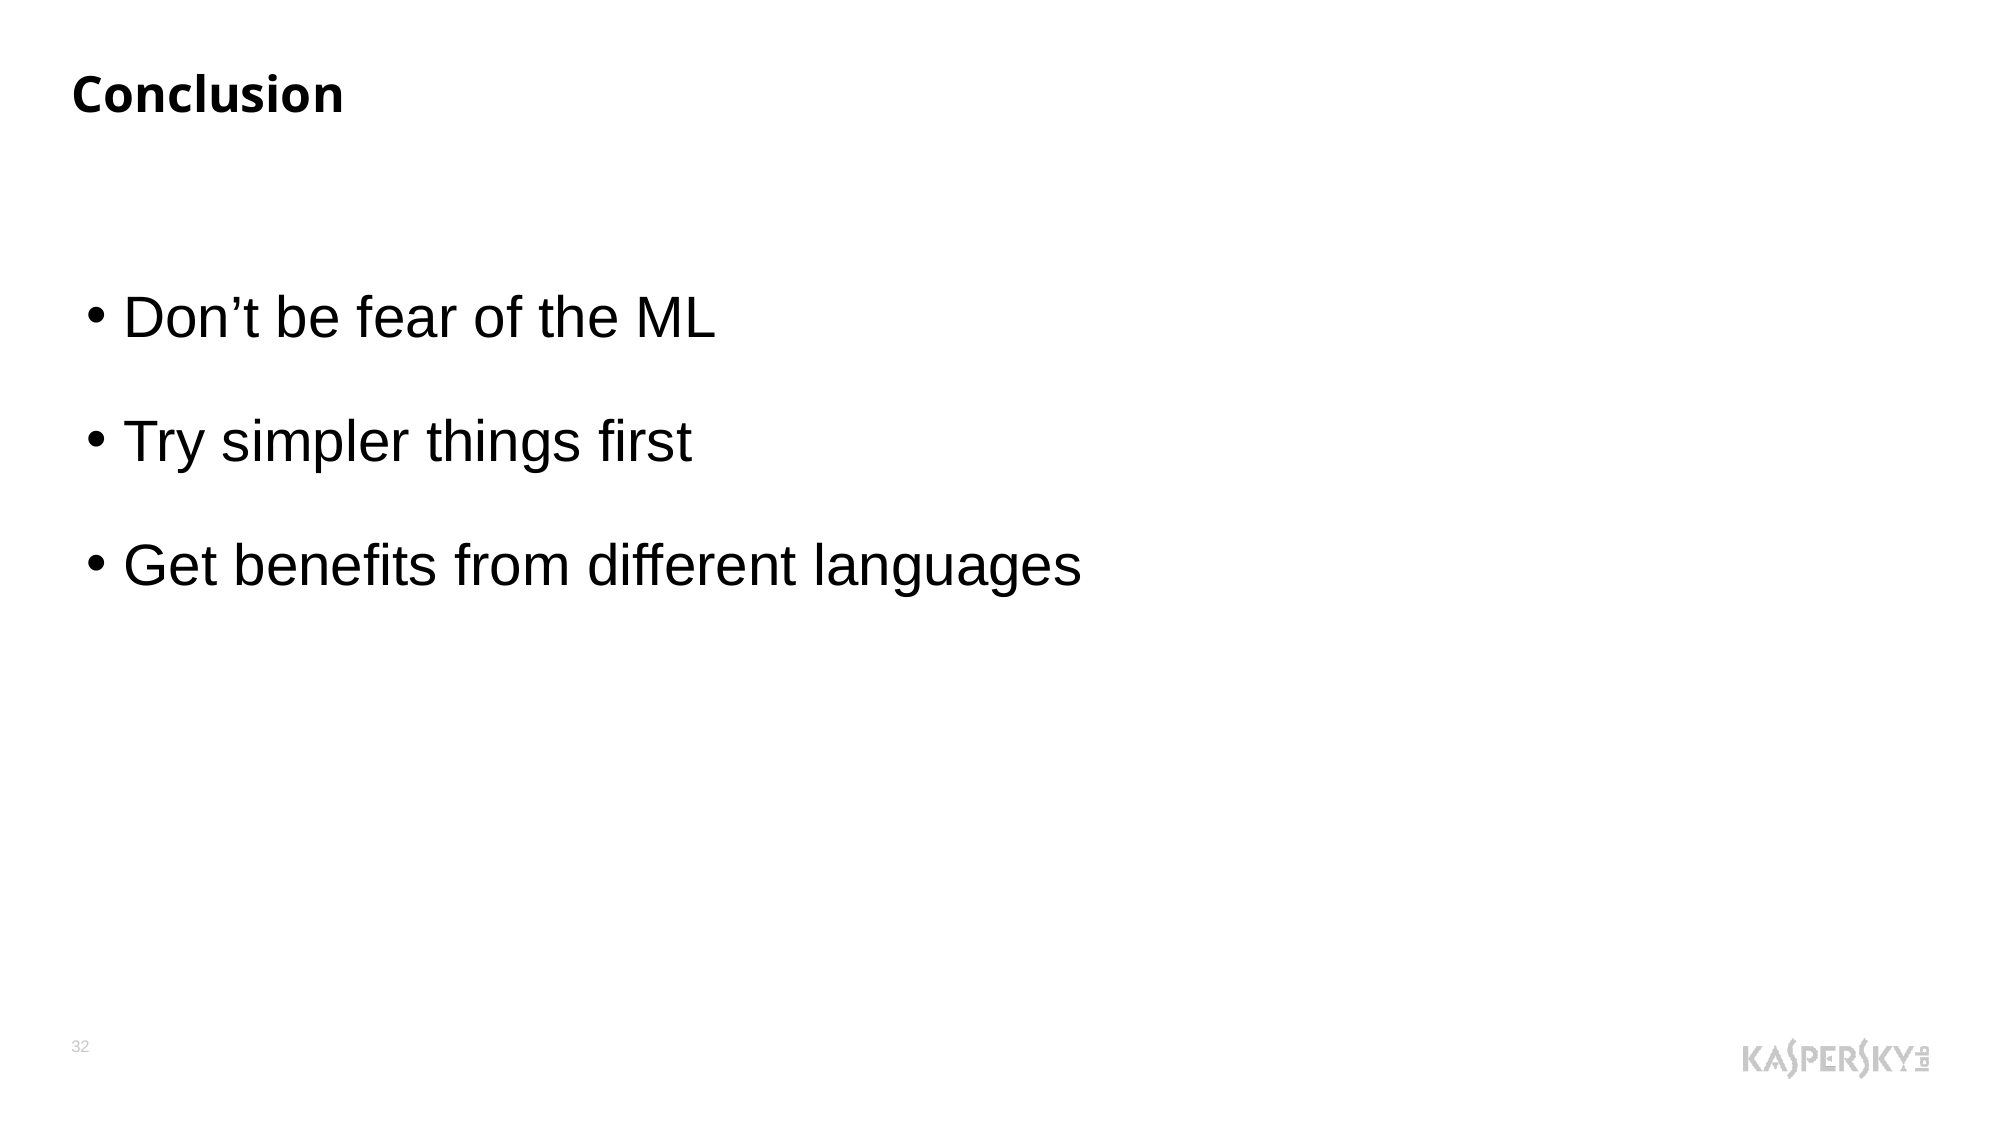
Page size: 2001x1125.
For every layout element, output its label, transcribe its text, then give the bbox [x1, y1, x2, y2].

text_box Don’t be fear of the ML Try simpler things first Get benefits from different languages [71, 223, 1532, 620]
slide_number 32 [71, 1035, 110, 1083]
title Conclusion [71, 69, 1929, 124]
picture [1735, 1031, 1936, 1087]
